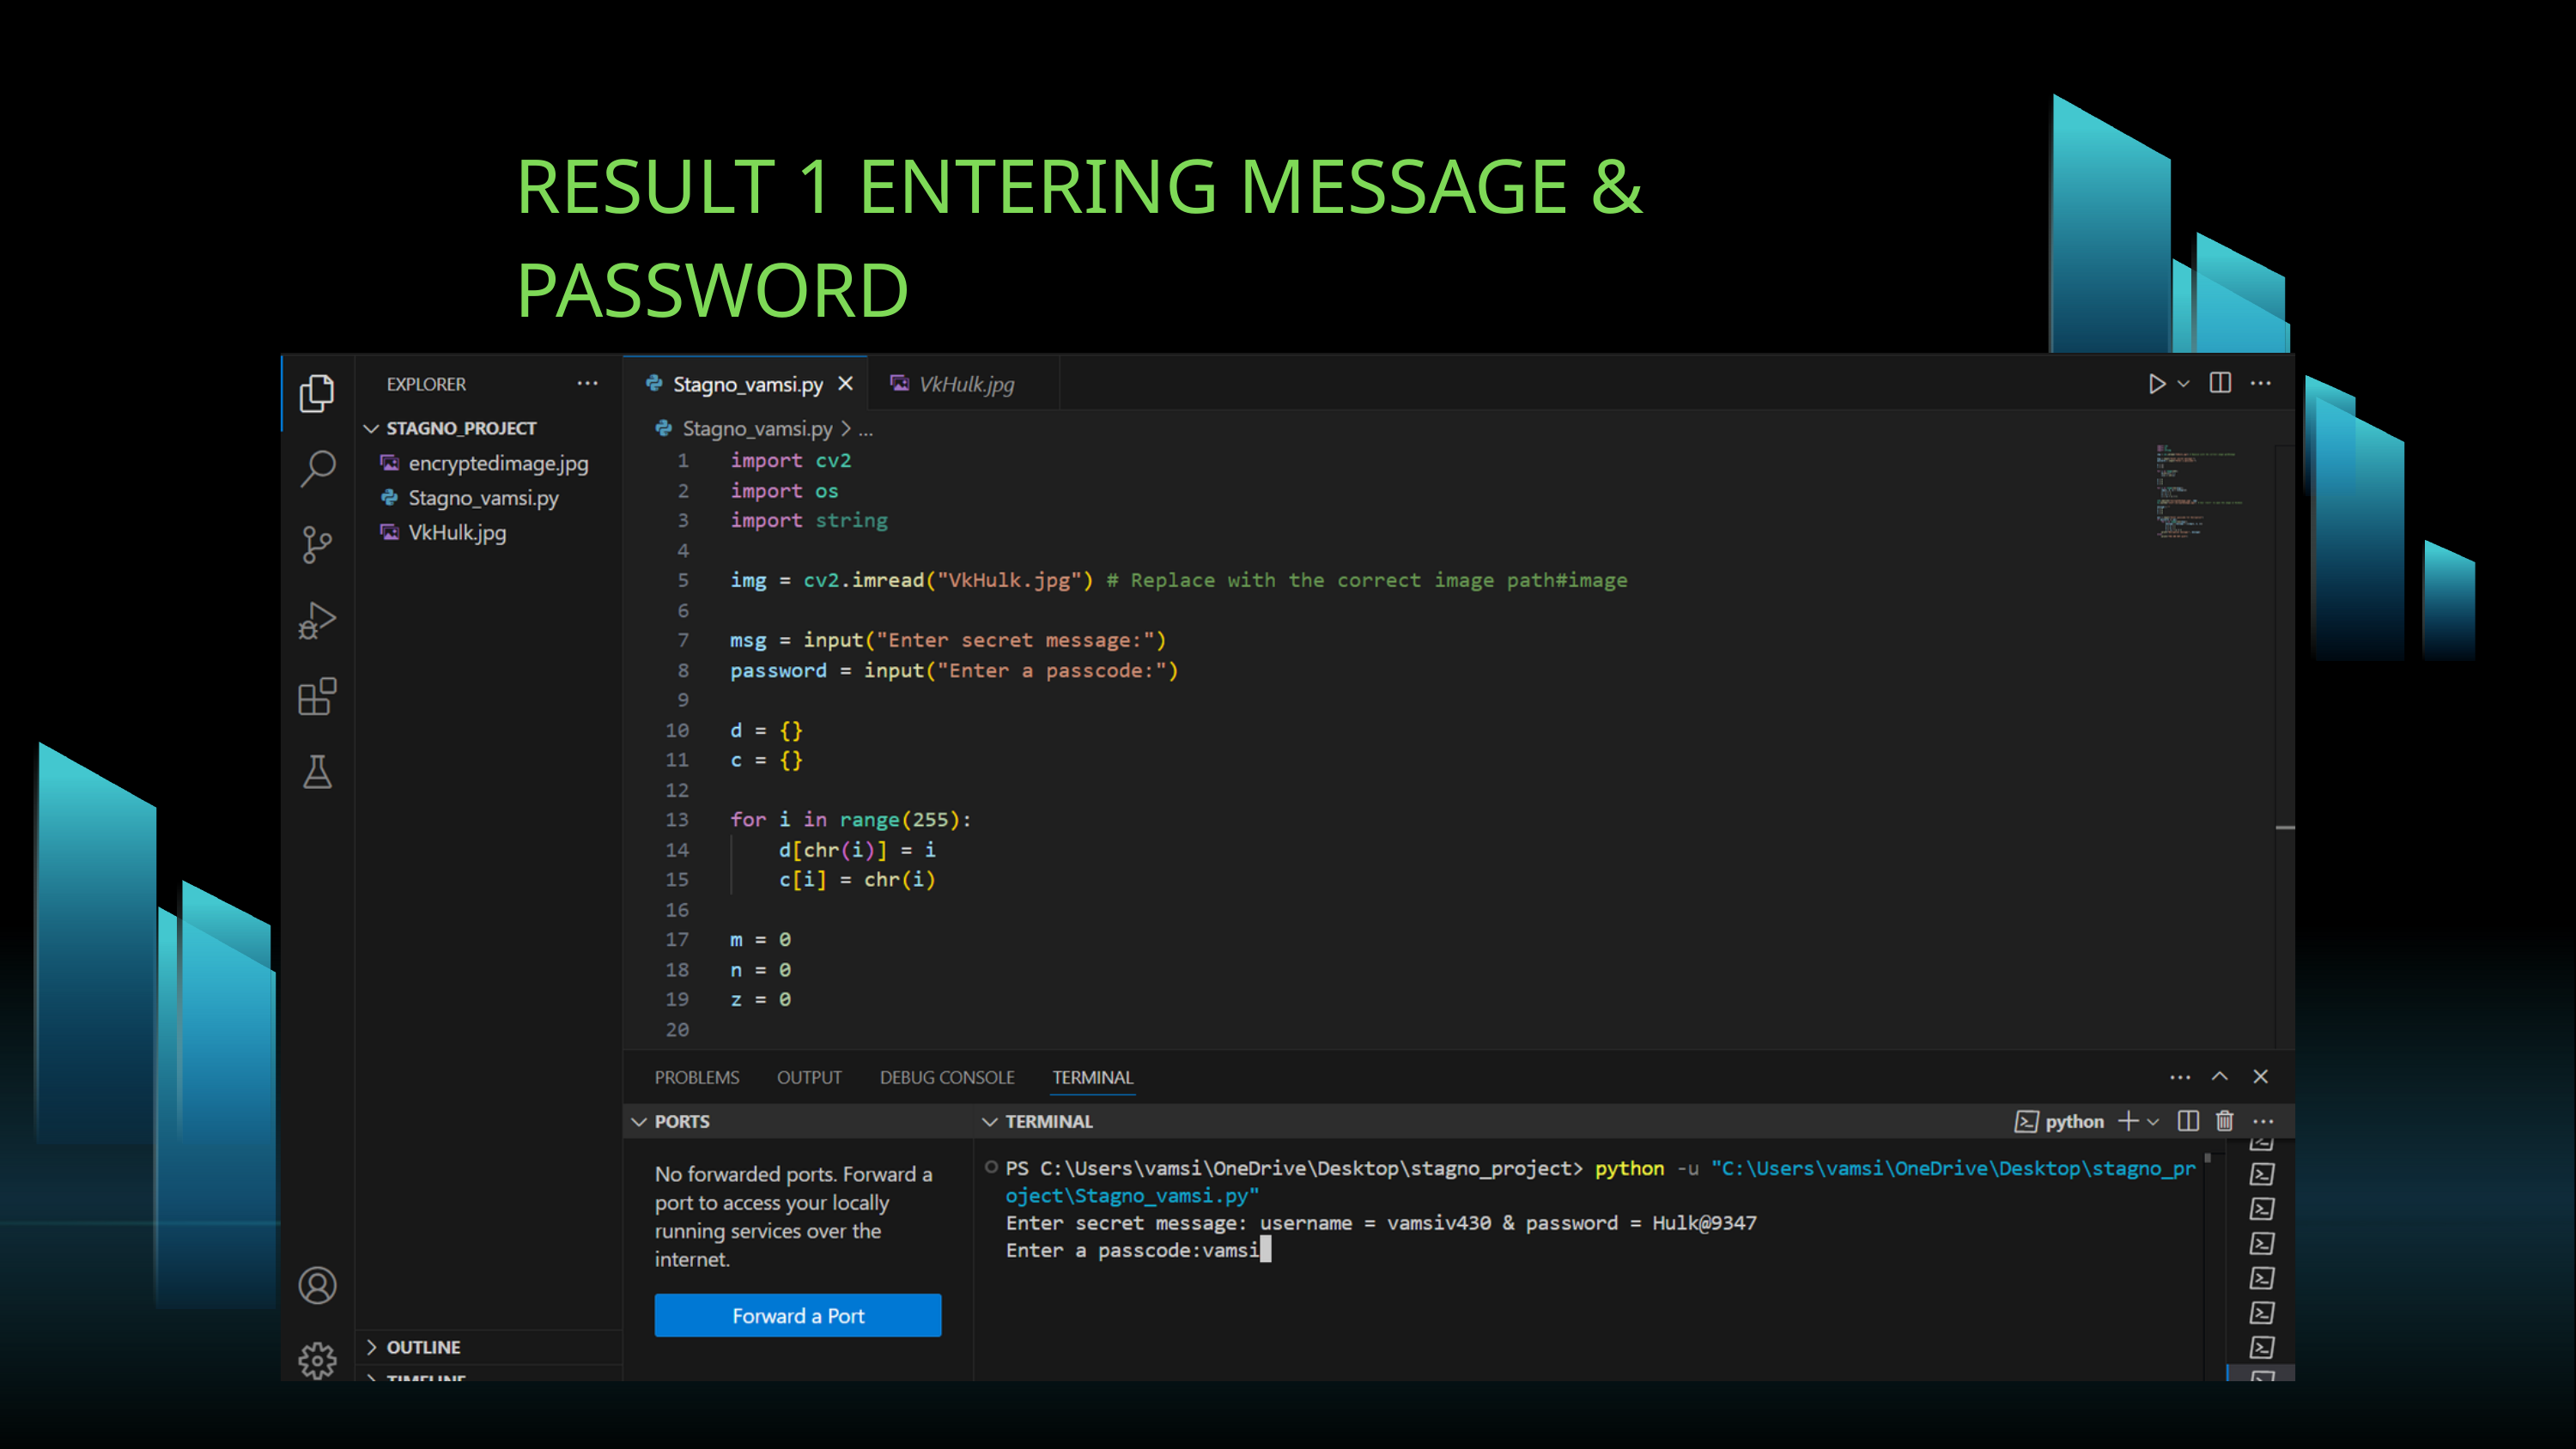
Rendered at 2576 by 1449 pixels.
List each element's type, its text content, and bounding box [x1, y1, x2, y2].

text_box [2048, 92, 2356, 496]
text_box [153, 1144, 280, 1309]
text_box [2296, 257, 2476, 661]
text_box [0, 905, 2576, 1449]
text_box [33, 740, 280, 1144]
text_box RESULT 1 ENTERING MESSAGE & PASSWORD [514, 124, 1744, 436]
text_box [280, 353, 2296, 1381]
